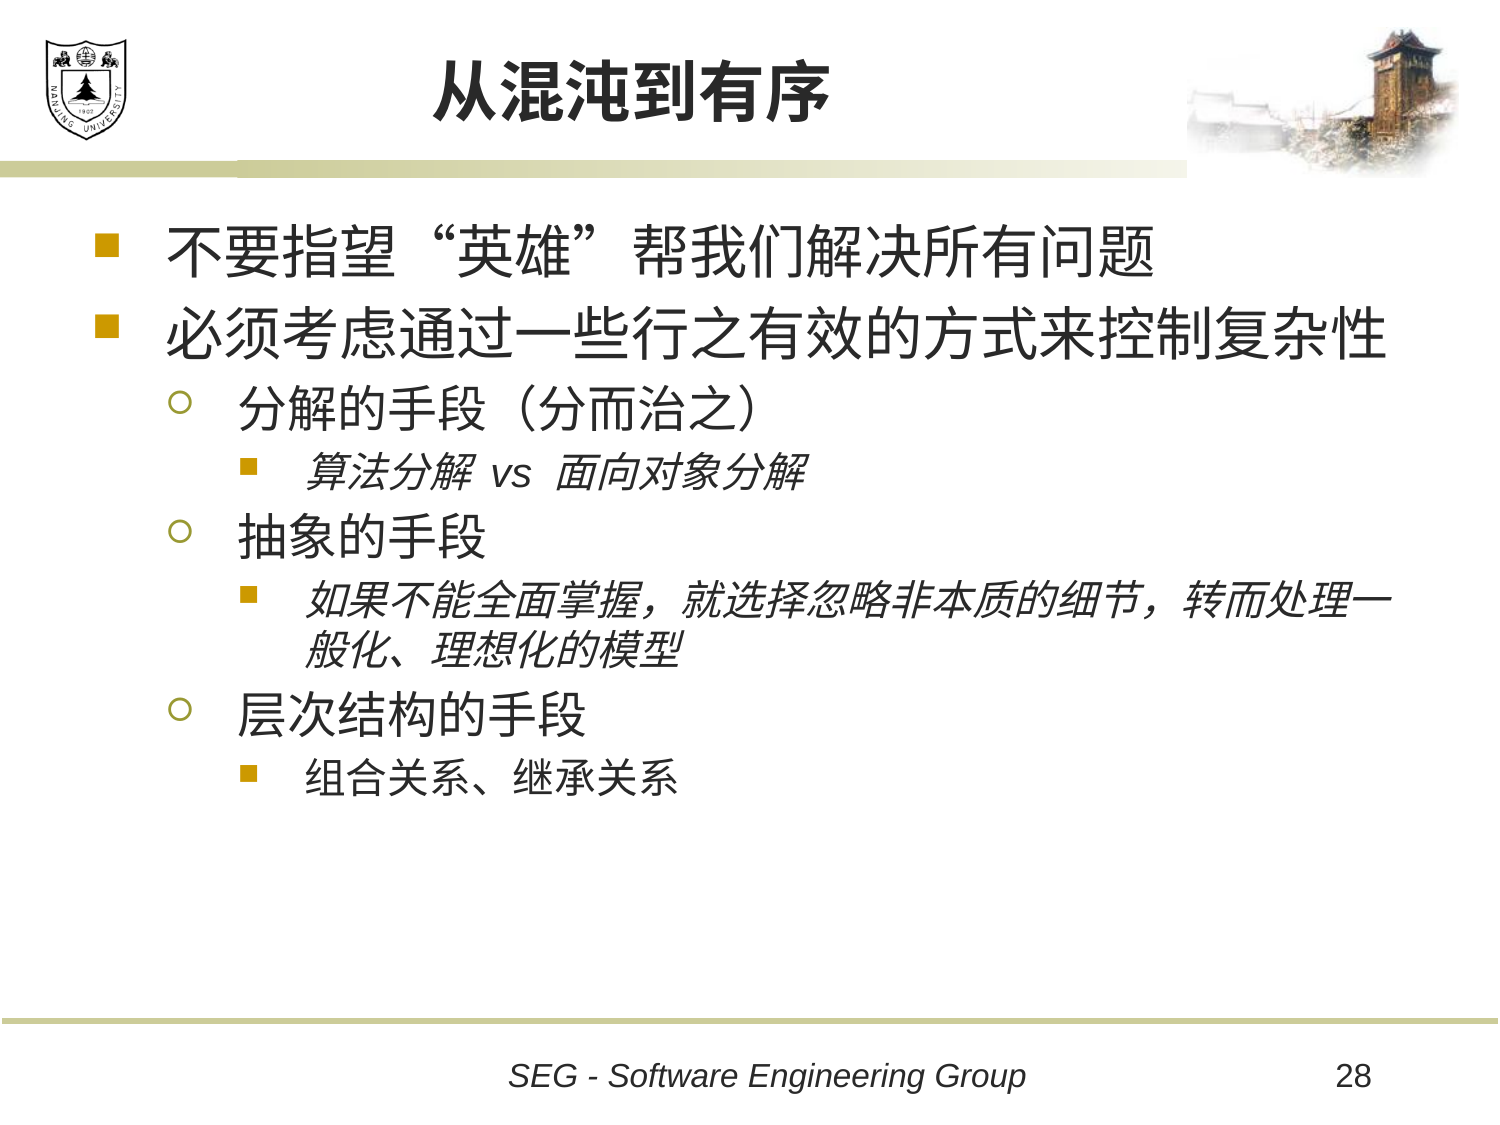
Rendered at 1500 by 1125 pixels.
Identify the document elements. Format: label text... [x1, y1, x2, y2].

title 从混沌到有序 [171, 42, 1093, 138]
picture [41, 36, 131, 143]
list 不要指望“英雄”帮我们解决所有问题 必须考虑通过一些行之有效的方式来控制复杂性 分解的手段（分而治之） 算法分解 vs 面向对象分解 抽象的手段 如果不能全面掌握，就选择忽略非本质的细节，转而处理一般化、理想化的模型 层次结构的手段 组合关系、继承关系 [76, 208, 1413, 964]
picture [2, 1018, 1498, 1024]
footer SEG - Software Engineering Group [336, 1046, 1200, 1107]
picture [1187, 27, 1459, 178]
slide_number 28 [1234, 1046, 1388, 1107]
